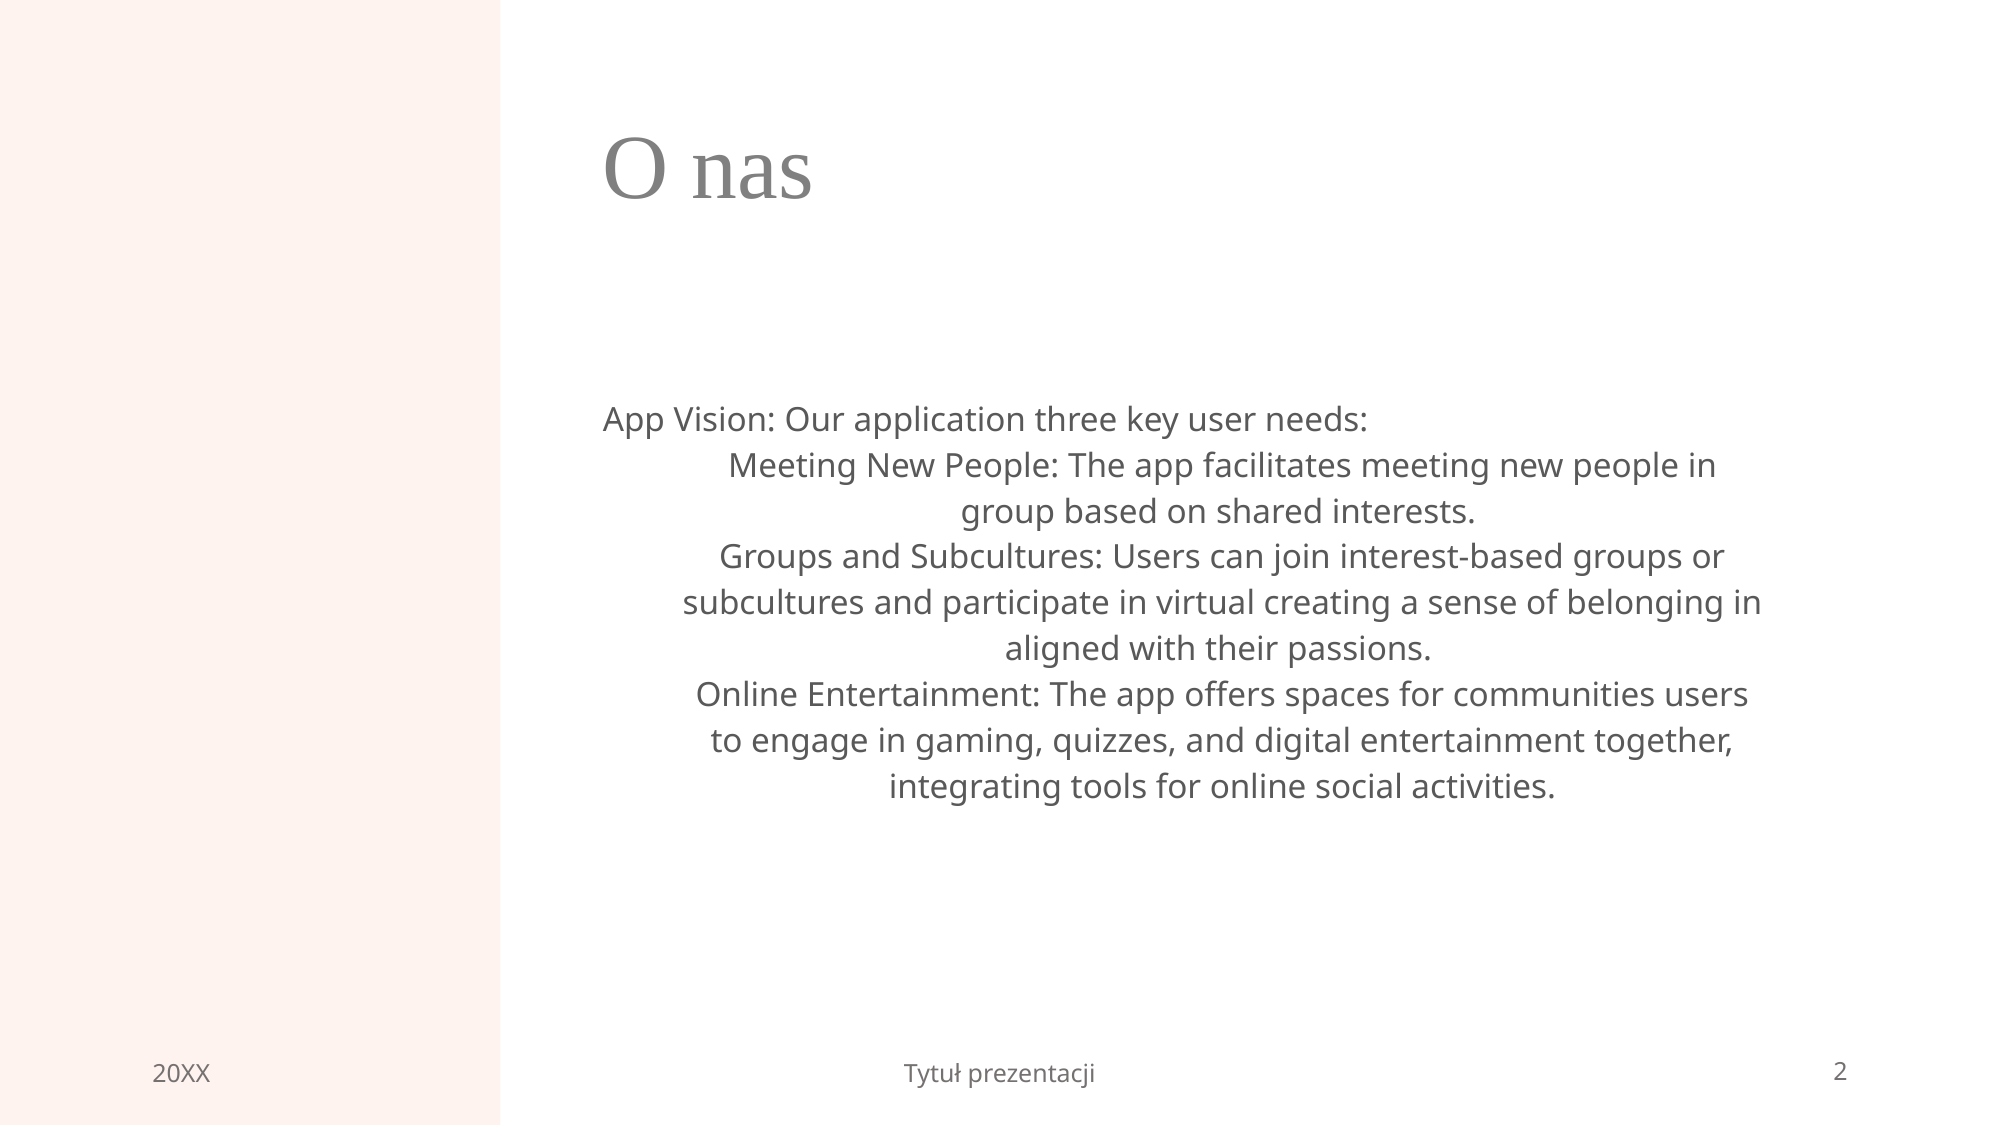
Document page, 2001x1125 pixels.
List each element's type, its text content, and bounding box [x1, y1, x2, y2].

slide_number 20XX [137, 1042, 588, 1103]
title O nas [587, 59, 1783, 278]
footer Tytuł prezentacji [662, 1042, 1338, 1103]
list App Vision: Our application three key user needs: Meeting New People: The app facilitates meeting new people in group based on shared interests. Groups and Subcultures: Users can join interest-based groups or subcultures and participate in virtual creating a sense of belonging in aligned with their passions. Online Entertainment: The app offers spaces for communities users to engage in gaming, quizzes, and digital entertainment together, integrating tools for online social activities. [588, 370, 1784, 948]
slide_number 2 [1412, 1042, 1863, 1103]
